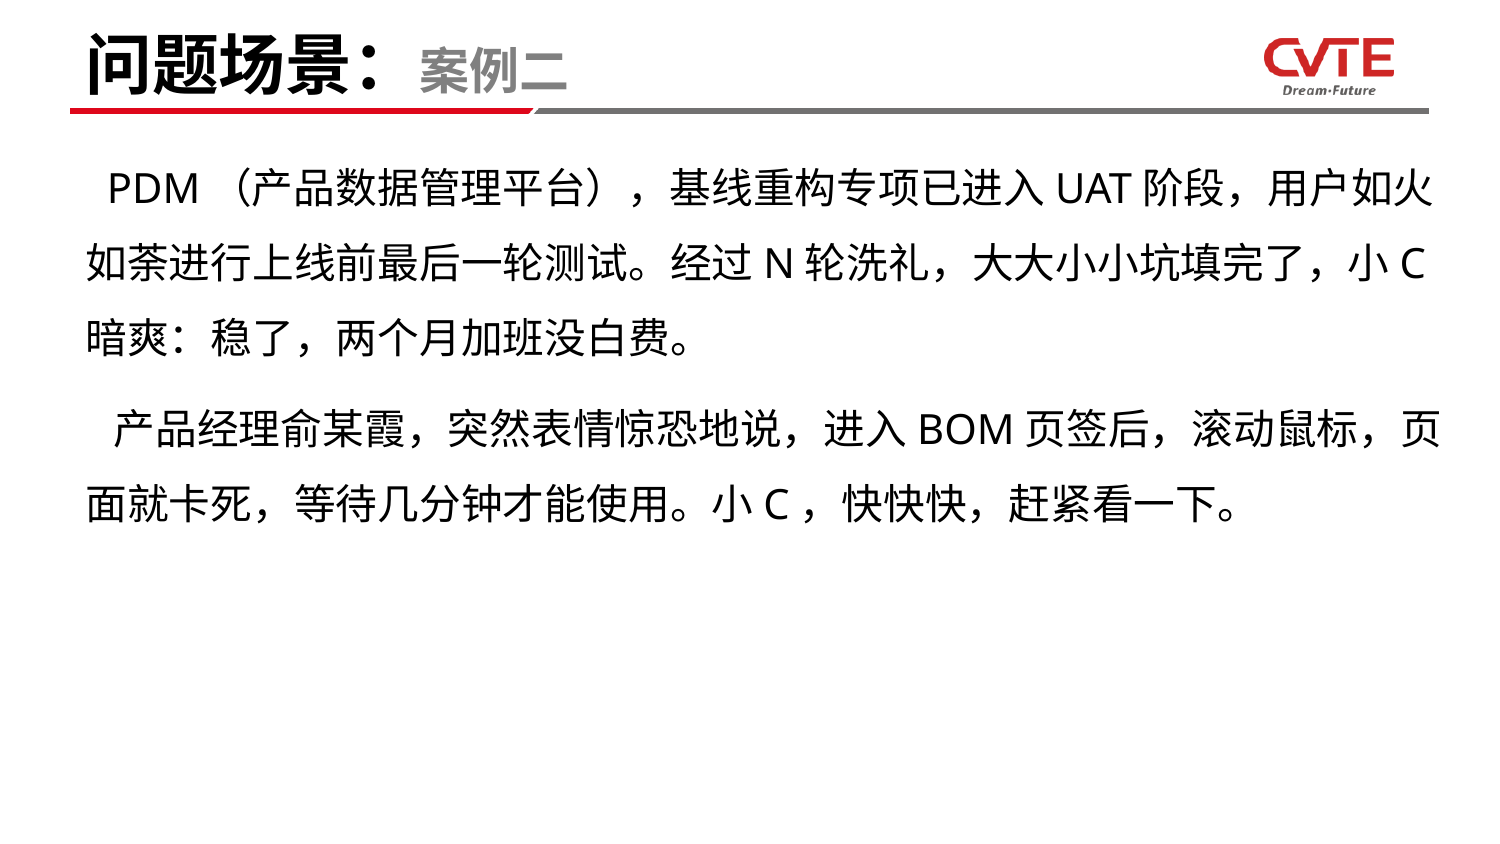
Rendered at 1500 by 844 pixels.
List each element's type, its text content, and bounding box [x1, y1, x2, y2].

title 问题场景：案例二 [70, 24, 1247, 111]
picture [1264, 38, 1394, 95]
list PDM（产品数据管理平台），基线重构专项已进入UAT阶段，用户如火如荼进行上线前最后一轮测试。经过N轮洗礼，大大小小坑填完了，小C暗爽：稳了，两个月加班没白费。 产品经理俞某霞，突然表情惊恐地说，进入BOM页签后，滚动鼠标，页面就卡死，等待几分钟才能使用。小C，快快快，赶紧看一下。 [70, 129, 1471, 736]
picture [70, 108, 1429, 114]
